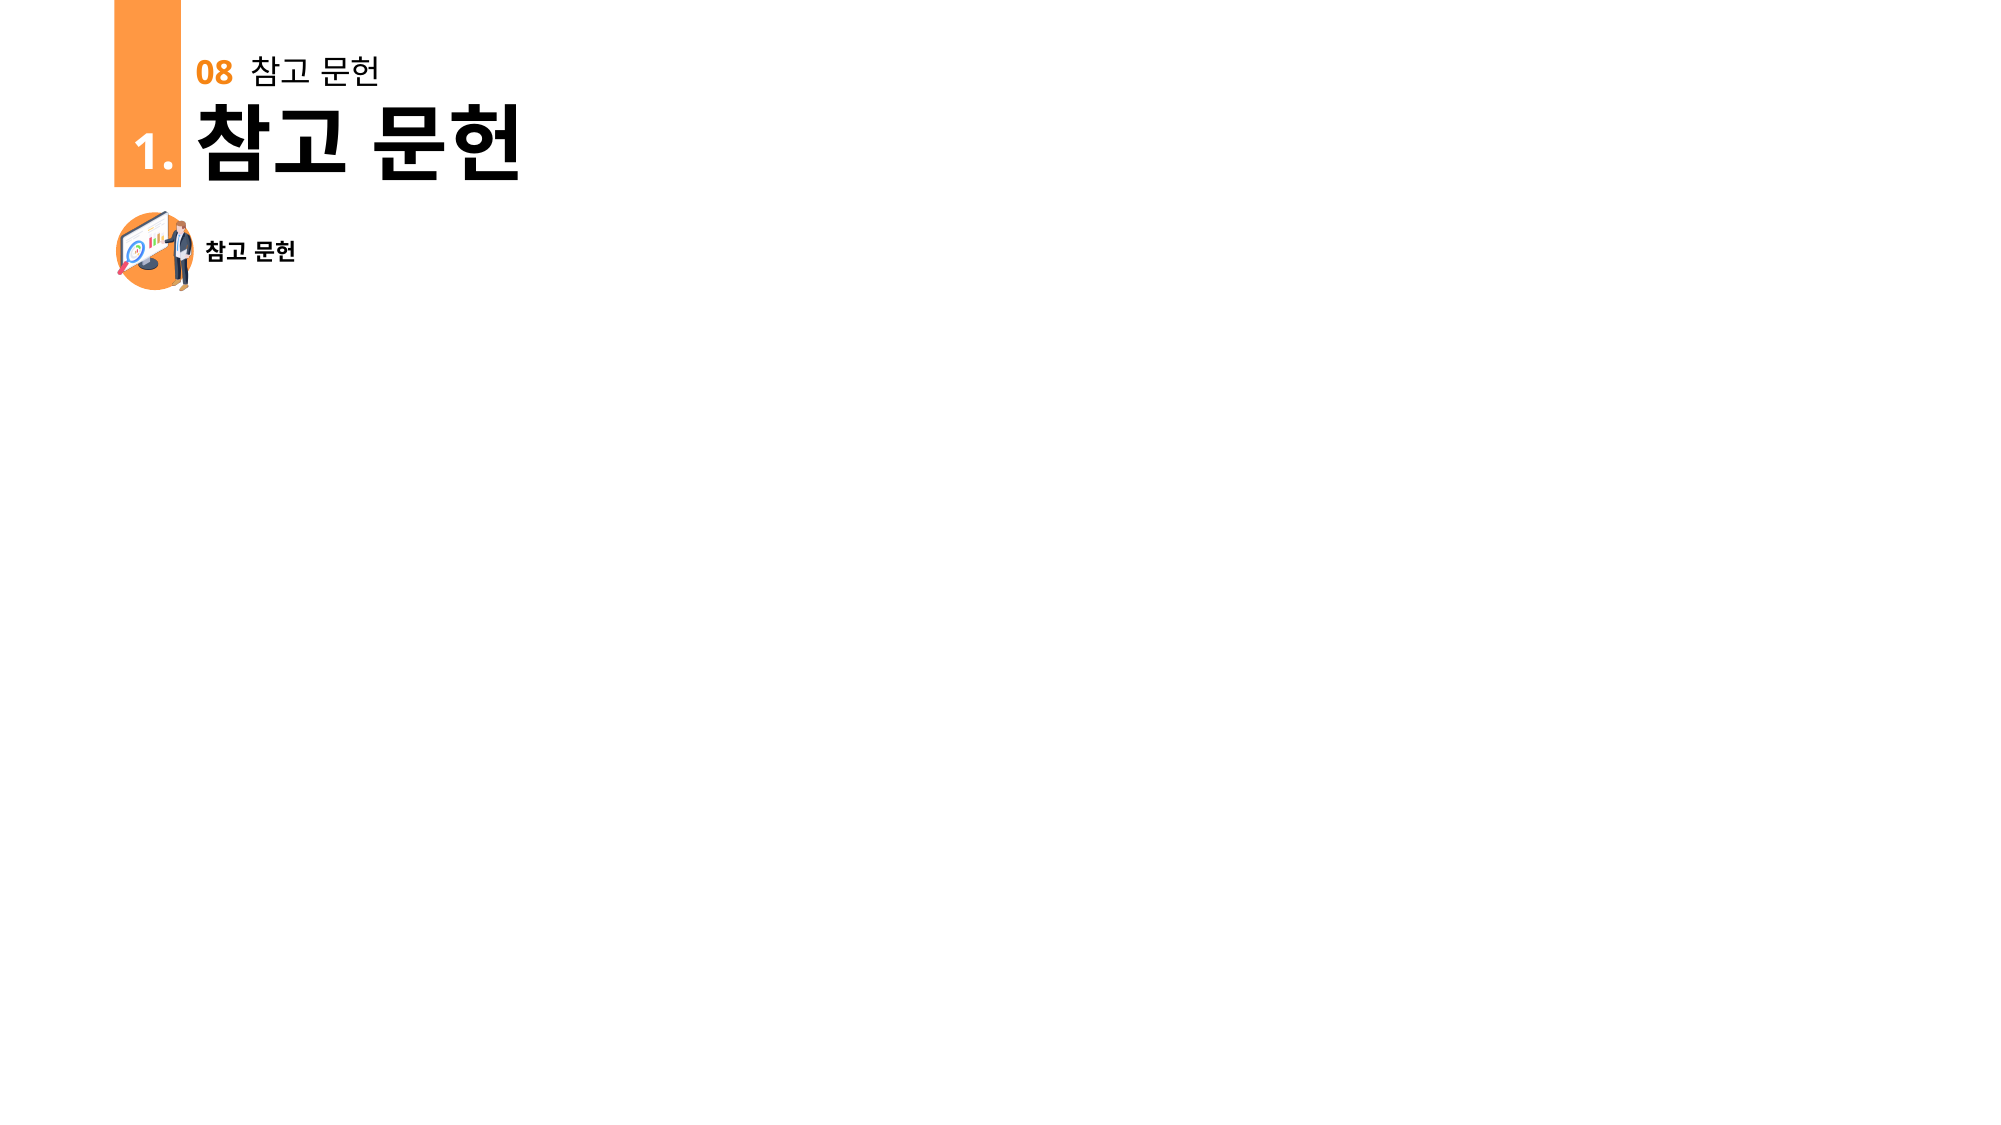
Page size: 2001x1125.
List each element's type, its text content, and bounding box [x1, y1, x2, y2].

text_box [113, 0, 182, 112]
text_box 1. [101, 112, 194, 187]
text_box 참고 문헌 [180, 83, 1603, 199]
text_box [112, 209, 615, 294]
text_box 08 참고 문헌 [180, 44, 1220, 100]
